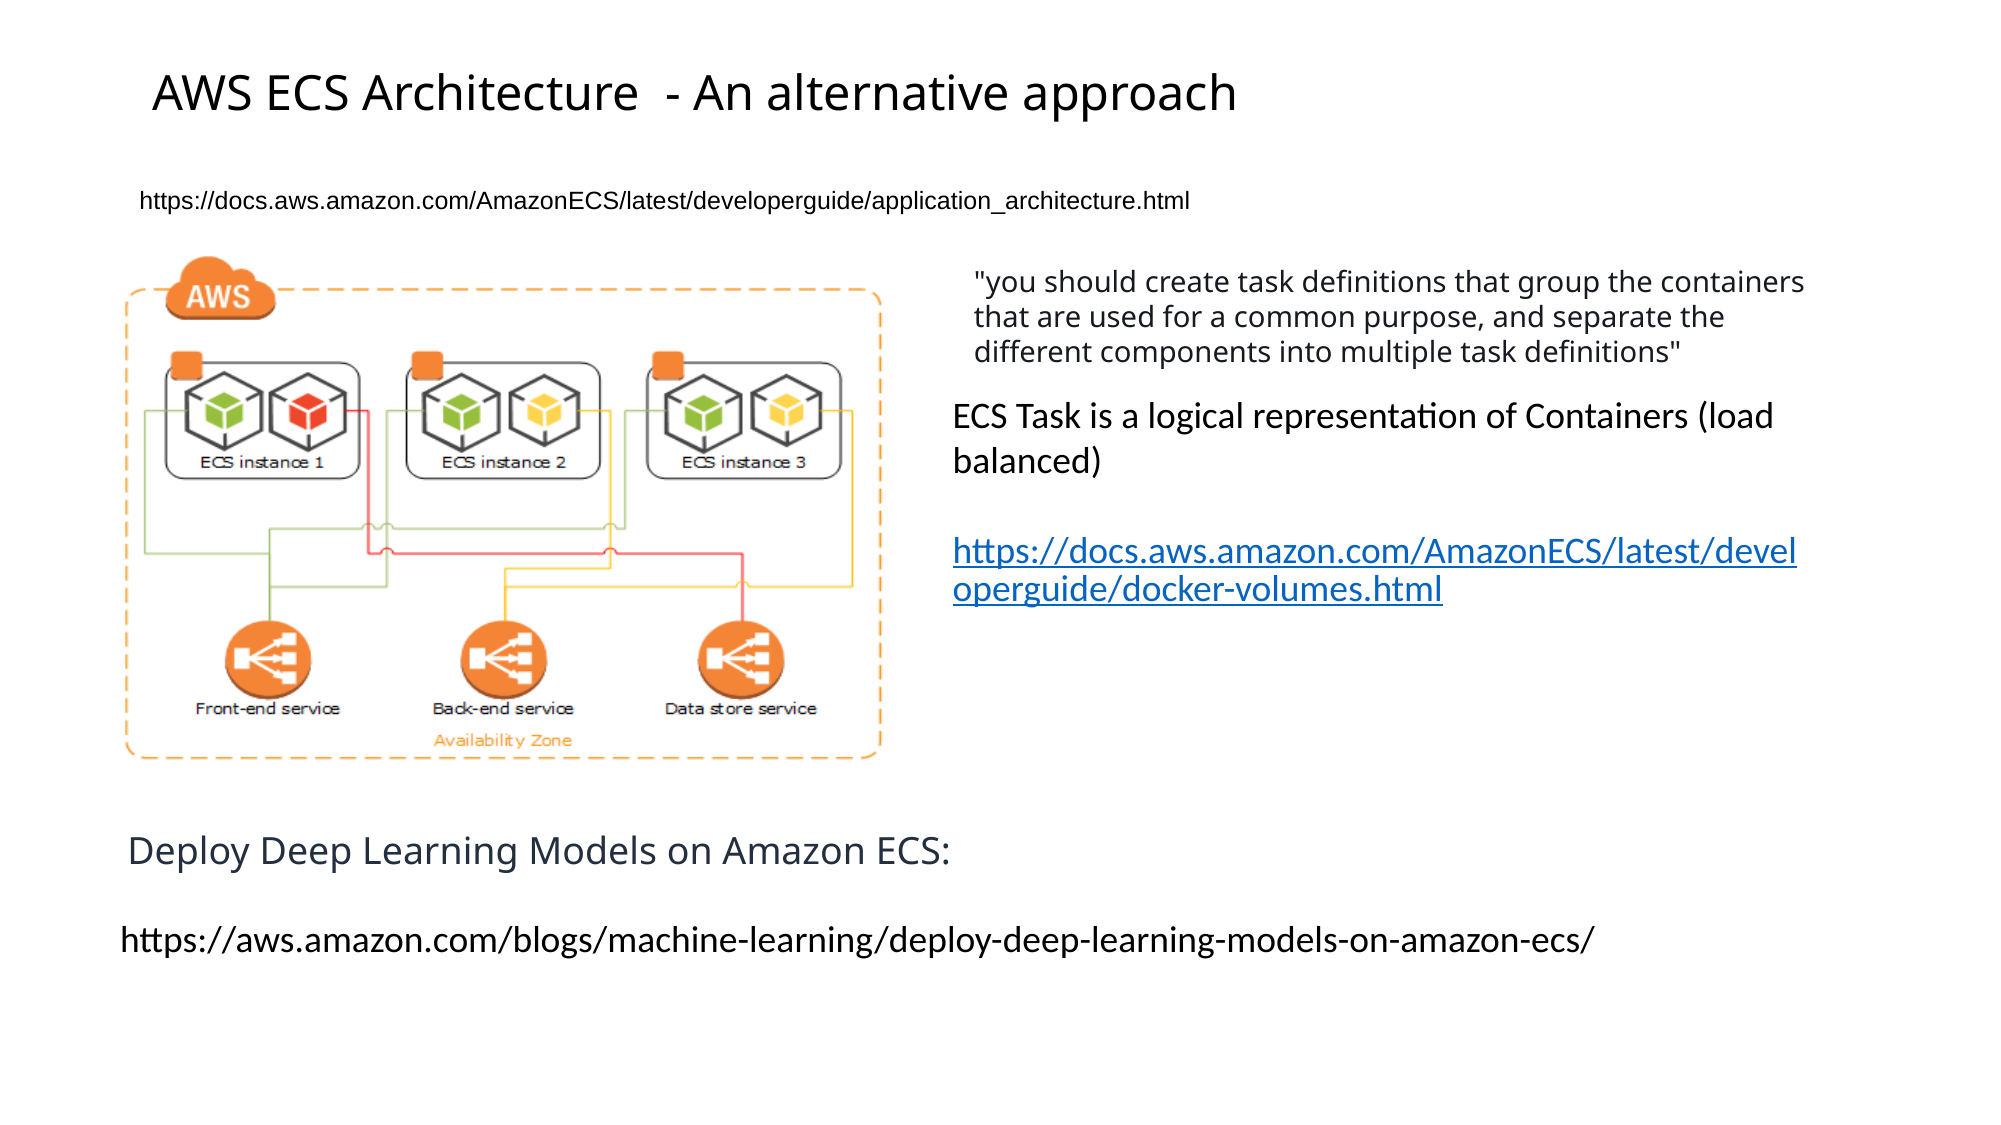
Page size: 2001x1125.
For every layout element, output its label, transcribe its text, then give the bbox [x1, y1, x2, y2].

text_box https://aws.amazon.com/blogs/machine-learning/deploy-deep-learning-models-on-amazon-ecs/ [105, 907, 1796, 967]
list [124, 255, 883, 760]
text_box https://docs.aws.amazon.com/AmazonECS/latest/developerguide/application_architecture.html [124, 176, 1752, 222]
title AWS ECS Architecture - An alternative approach [137, 59, 1863, 129]
text_box Deploy Deep Learning Models on Amazon ECS: [112, 819, 1810, 880]
text_box ECS Task is a logical representation of Containers (load balanced) https://docs.aws.amazon.com/AmazonECS/latest/developerguide/docker-volumes.html [937, 383, 1829, 714]
text_box "you should create task definitions that group the containers that are used for a common purpose, and separate the different components into multiple task definitions" [958, 256, 1857, 376]
